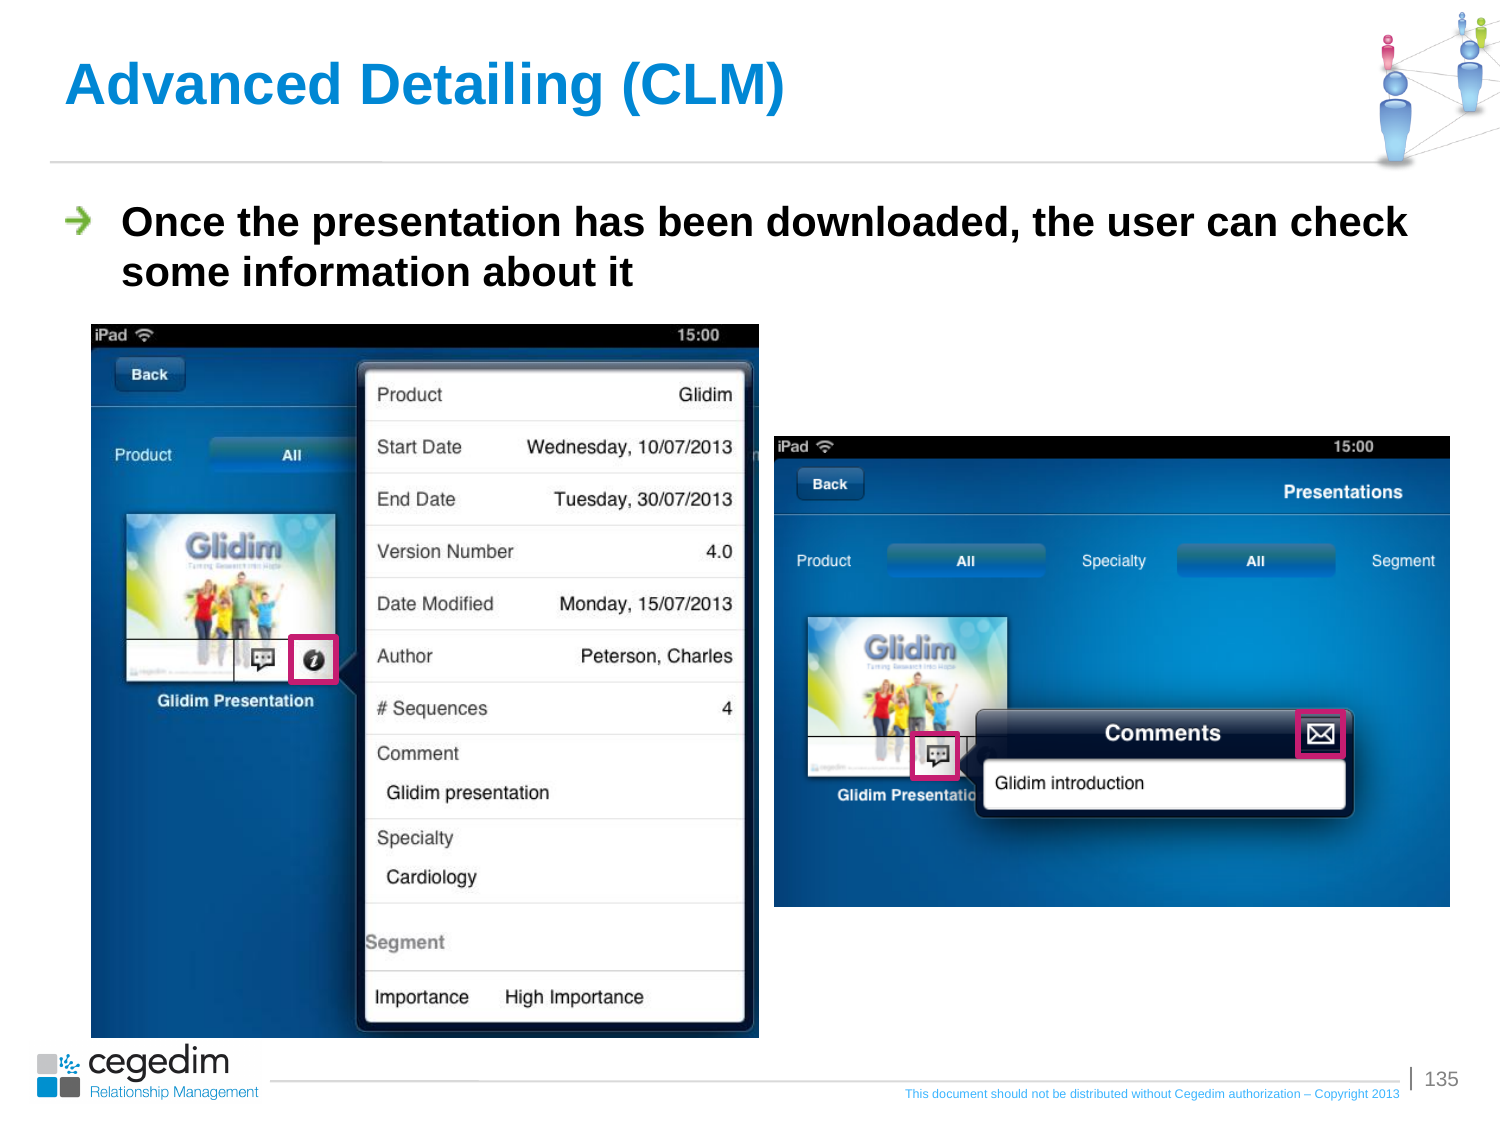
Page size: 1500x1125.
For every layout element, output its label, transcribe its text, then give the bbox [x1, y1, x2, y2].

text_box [90, 324, 759, 1038]
picture [1364, 0, 1500, 180]
picture [65, 205, 93, 235]
picture [29, 1040, 262, 1104]
picture [774, 436, 1451, 908]
title Advanced Detailing (CLM) [50, 0, 1400, 163]
list Once the presentation has been downloaded, the user can check some information about it [50, 187, 1450, 1063]
